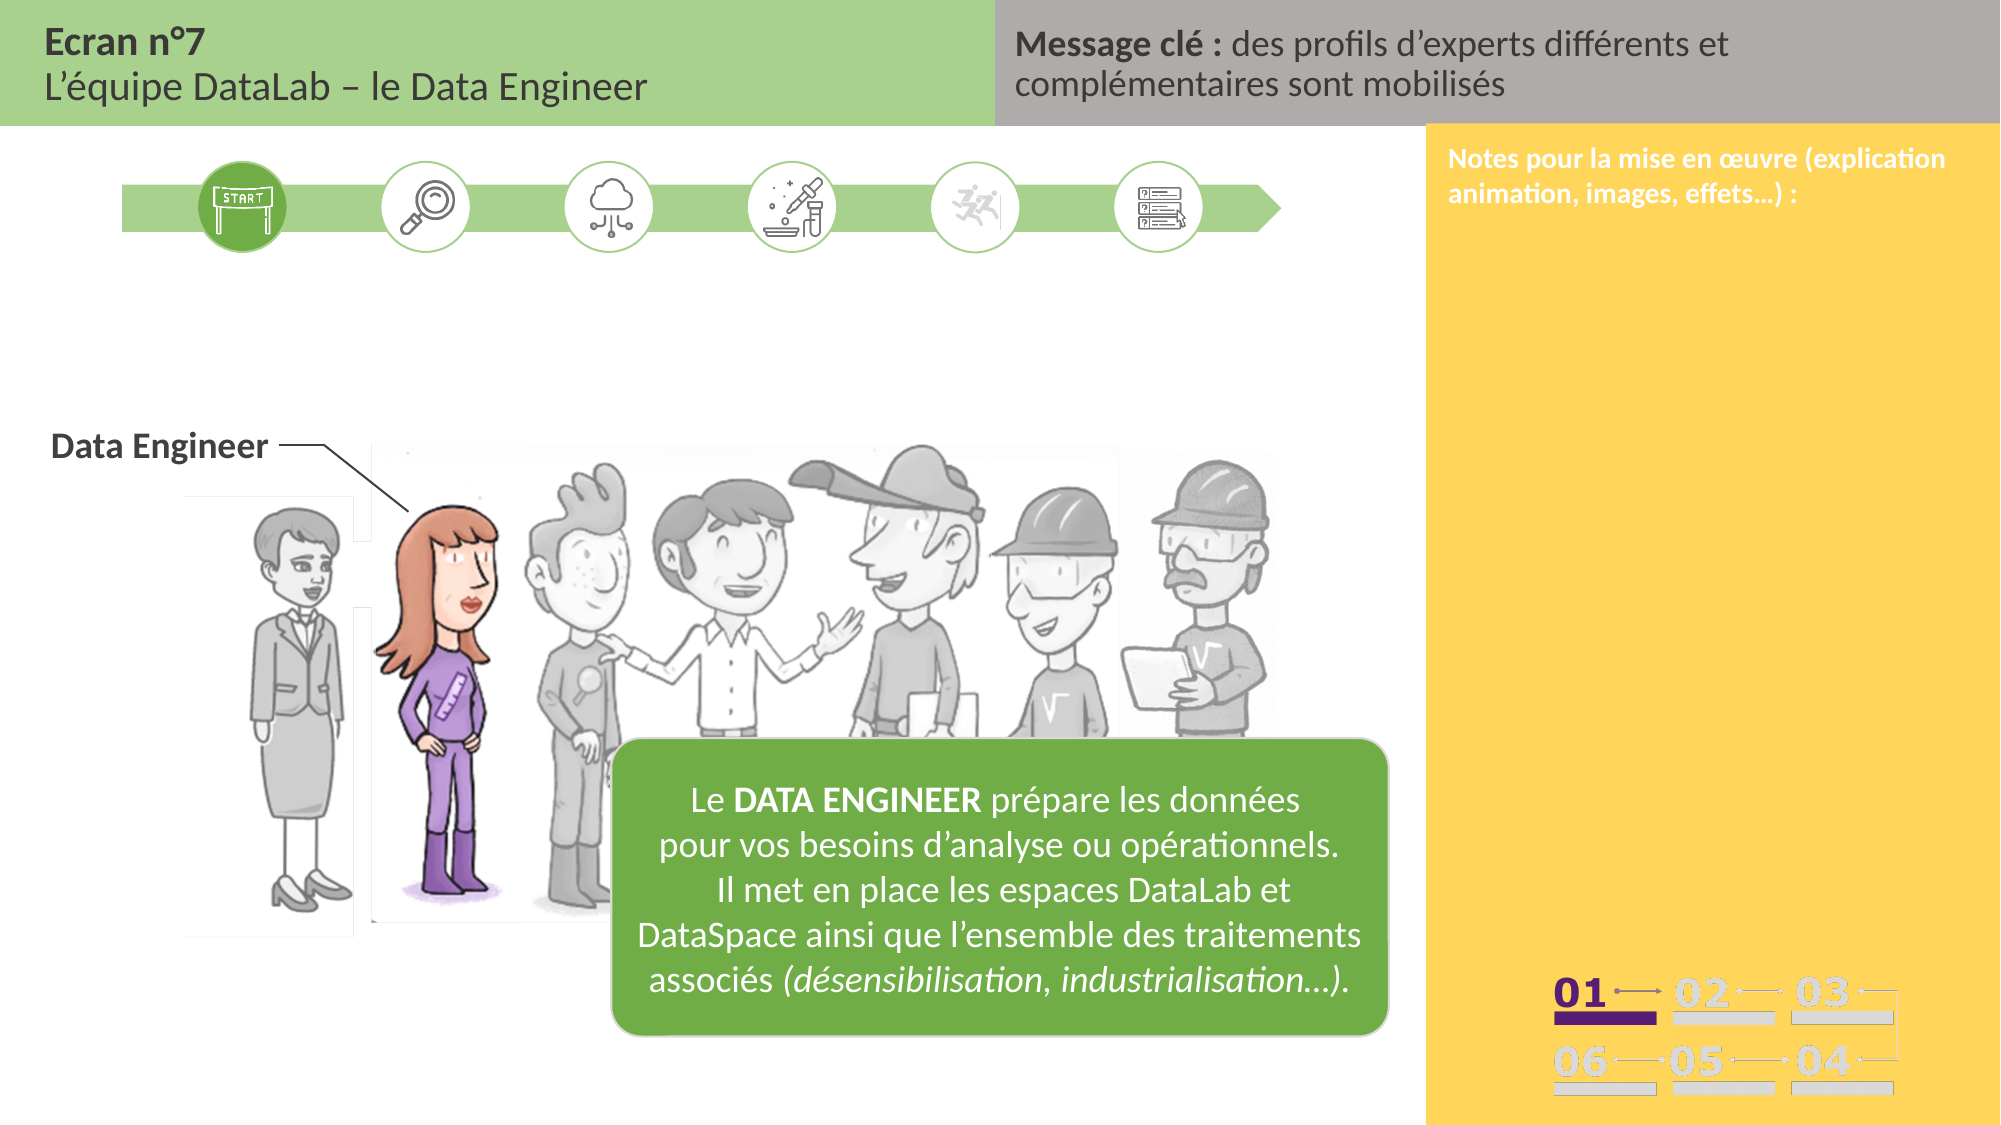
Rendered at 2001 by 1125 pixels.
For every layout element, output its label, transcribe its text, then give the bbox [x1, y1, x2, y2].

text_box Le DATA ENGINEER prépare les données pour vos besoins d’analyse ou opérationnels. Il met en place les espaces DataLab et DataSpace ainsi que l’ensemble des traitements associés (désensibilisation, industrialisation…). [610, 736, 1390, 1038]
text_box Data Engineer [30, 410, 290, 473]
text_box [1442, 239, 1980, 1091]
list Message clé : des profils d’experts différents et complémentaires sont mobilisés [999, 10, 2000, 119]
text_box [1425, 122, 2000, 1125]
title Ecran n°7 L’équipe DataLab – le Data Engineer [29, 4, 967, 124]
picture [1528, 954, 1898, 1108]
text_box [278, 444, 409, 512]
picture [183, 443, 1311, 951]
text_box Notes pour la mise en œuvre (explication animation, images, effets…) : [1433, 131, 1980, 217]
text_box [122, 161, 1282, 253]
